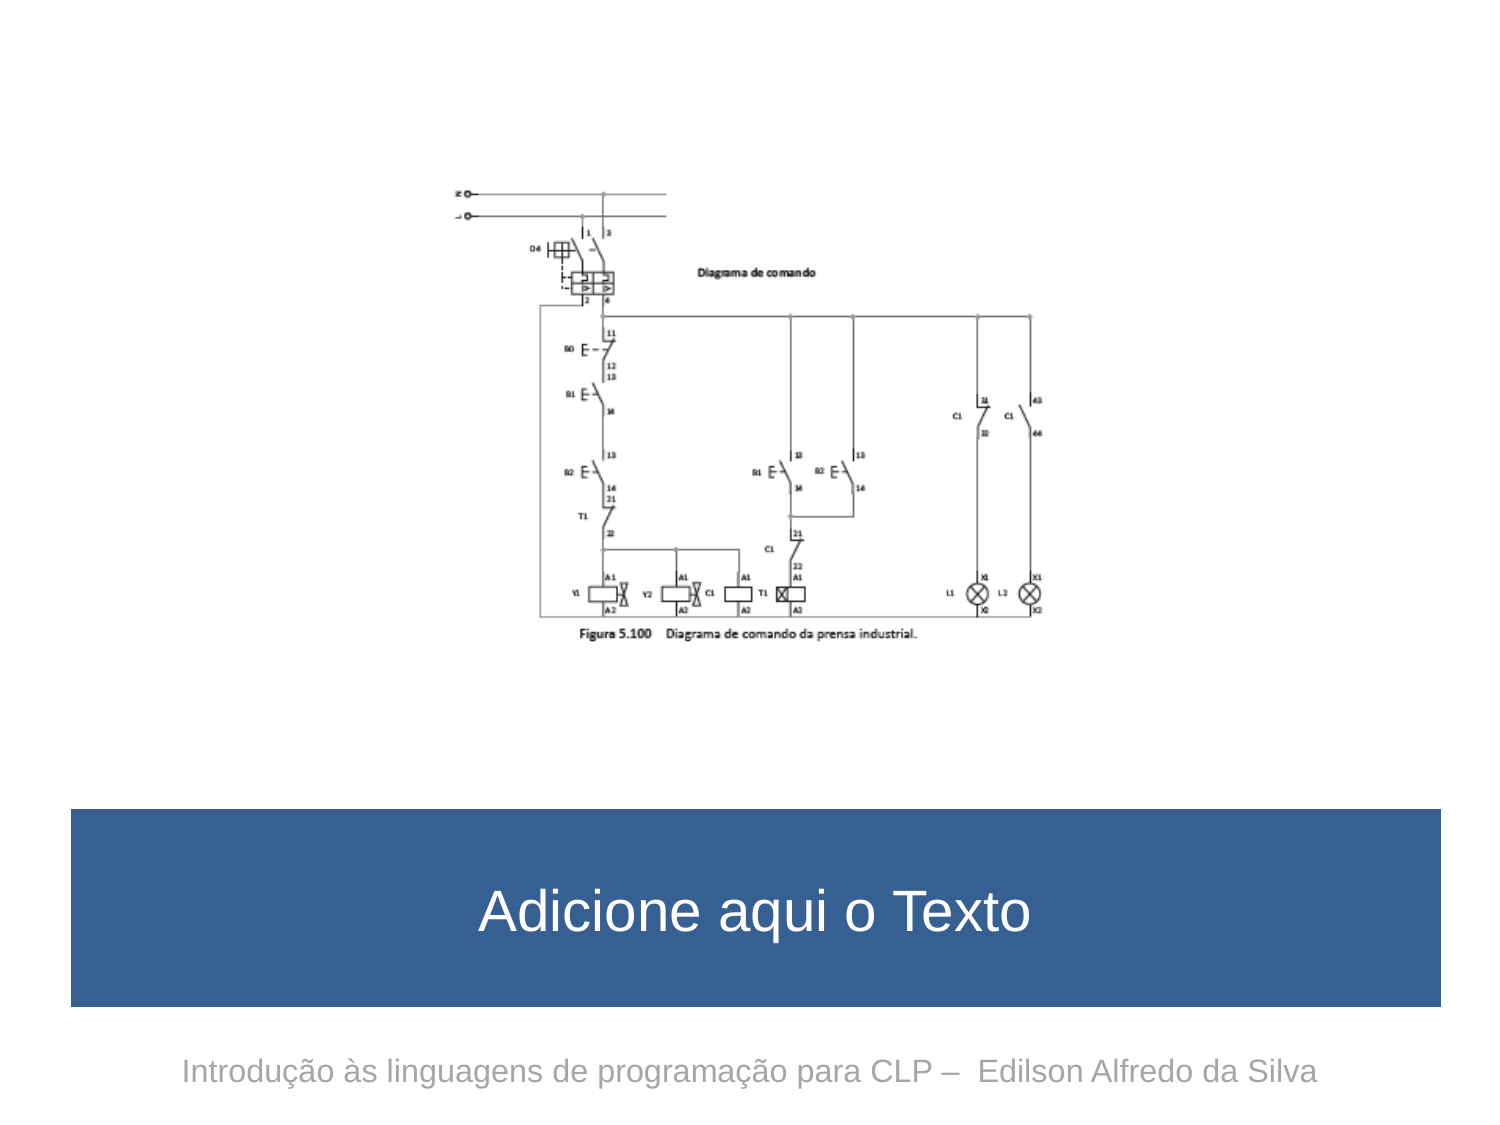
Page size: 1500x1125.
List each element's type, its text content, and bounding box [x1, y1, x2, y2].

text_box Adicione aqui o Texto [70, 808, 1442, 1008]
footer Introdução às linguagens de programação para CLP – Edilson Alfredo da Silva [0, 1042, 1500, 1103]
picture [427, 172, 1066, 665]
